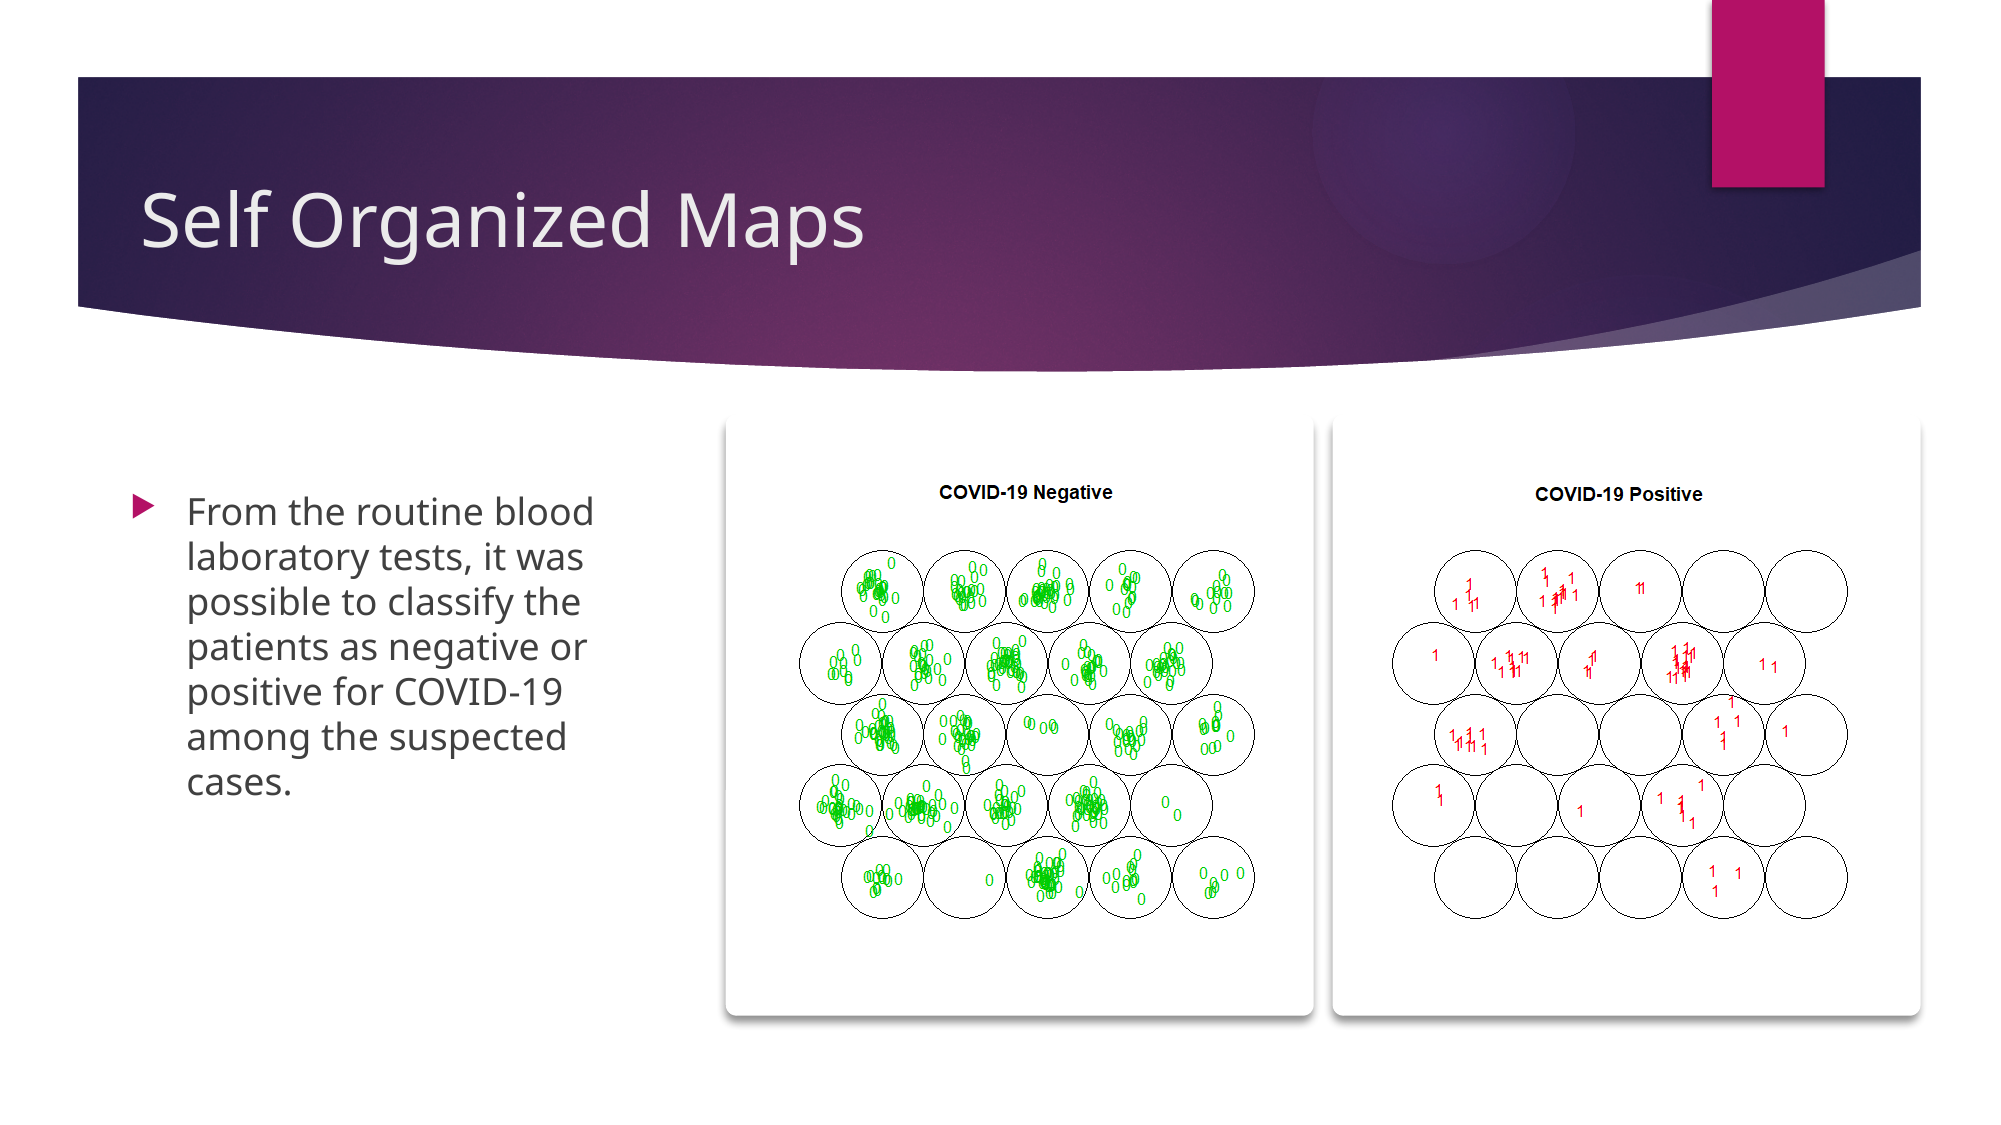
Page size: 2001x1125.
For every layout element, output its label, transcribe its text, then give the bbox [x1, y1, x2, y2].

picture [725, 413, 1314, 1016]
picture [1332, 413, 1921, 1016]
title Self Organized Maps [125, 159, 1627, 276]
list From the routine blood laboratory tests, it was possible to classify the patients as negative or positive for COVID-19 among the suspected cases. [115, 418, 687, 979]
